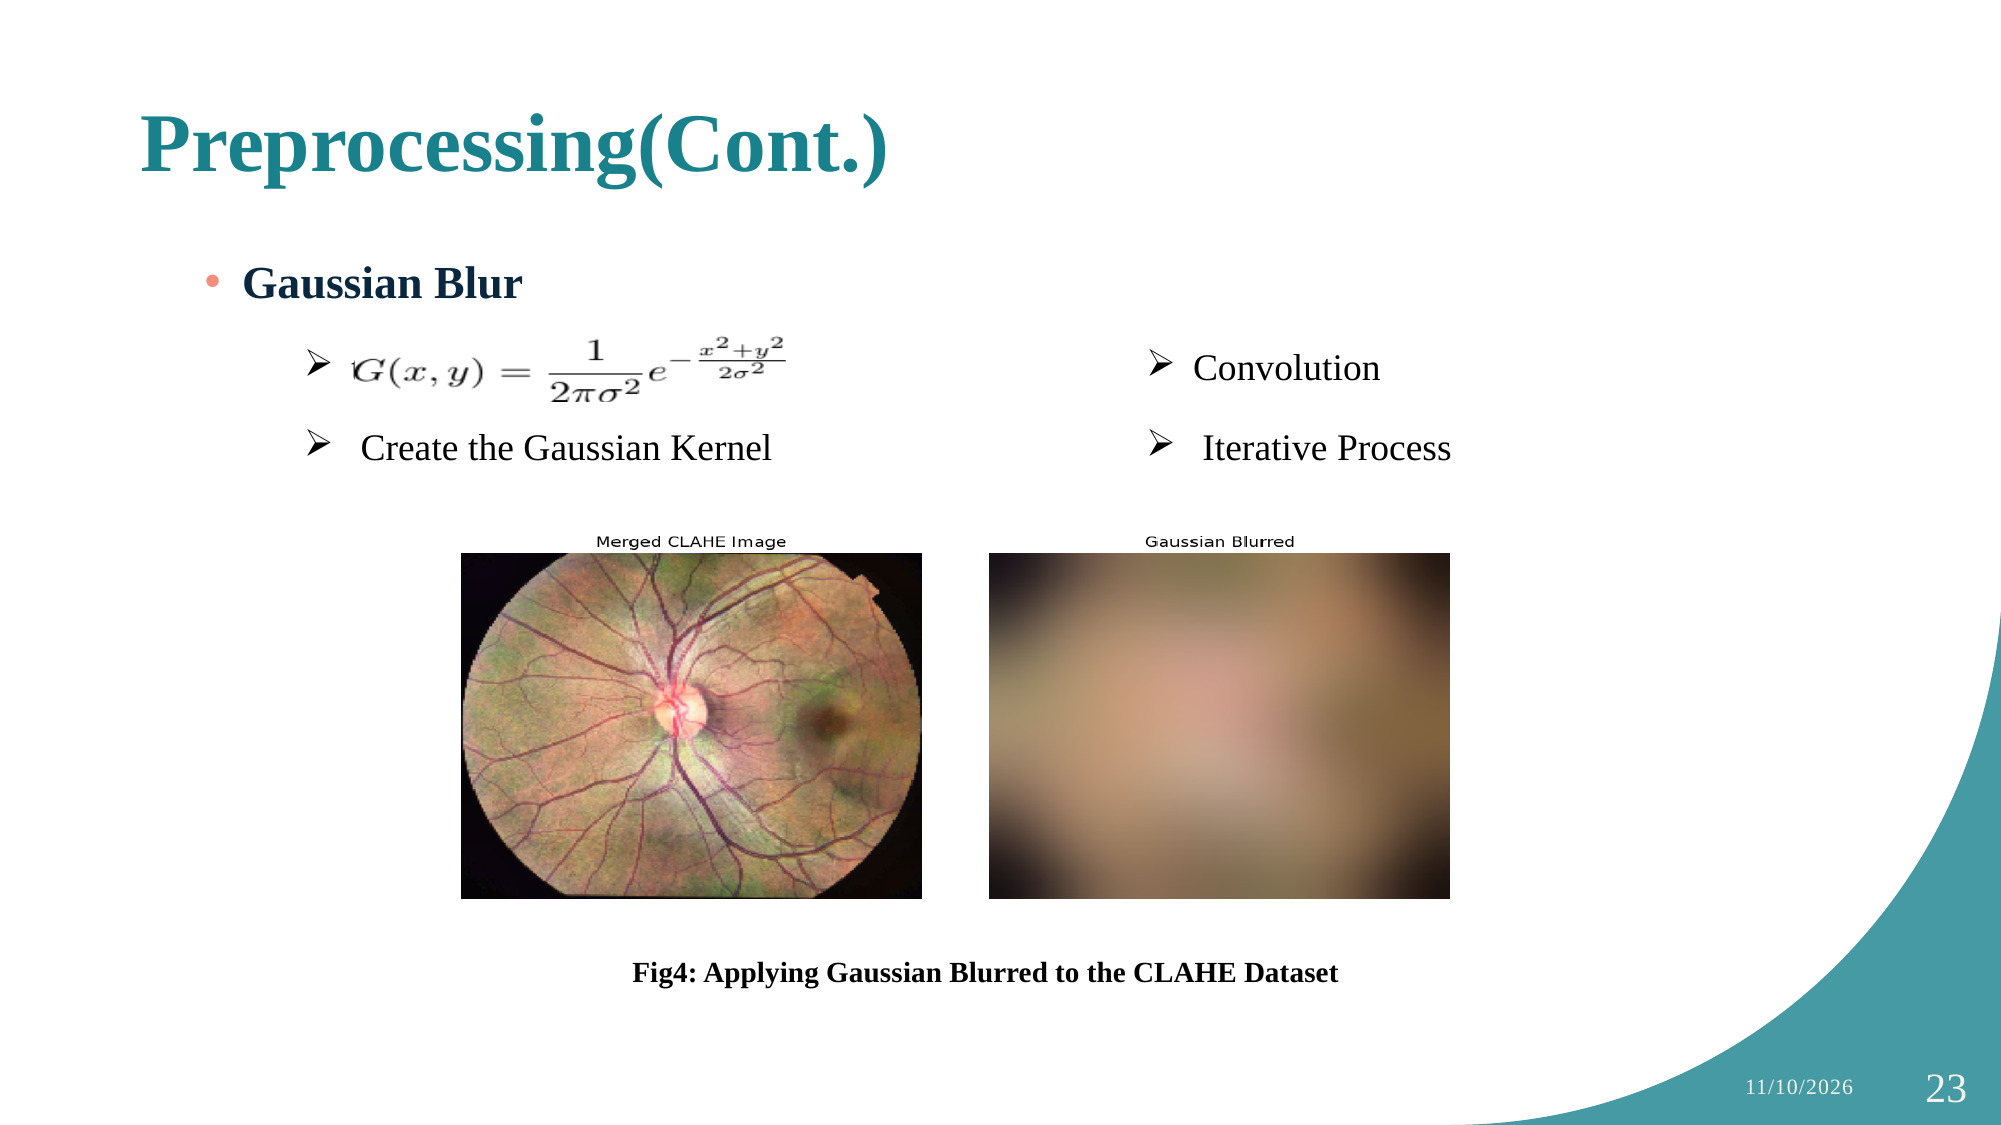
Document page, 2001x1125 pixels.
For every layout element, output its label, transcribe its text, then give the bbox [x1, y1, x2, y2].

slide_number 23 [1868, 1055, 1983, 1116]
table_header ttt [289, 340, 1131, 419]
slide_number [1529, 1055, 1868, 1116]
picture [354, 322, 787, 403]
picture [439, 513, 1473, 905]
text_box Fig4: Applying Gaussian Blurred to the CLAHE Dataset [485, 946, 1486, 996]
list Gaussian Blur [189, 234, 1782, 989]
table_cell Create the Gaussian Kernel [289, 419, 1131, 499]
table_header Convolution [1131, 340, 1622, 419]
title Preprocessing(Cont.) [125, 72, 1753, 205]
table_cell Iterative Process [1131, 419, 1622, 499]
